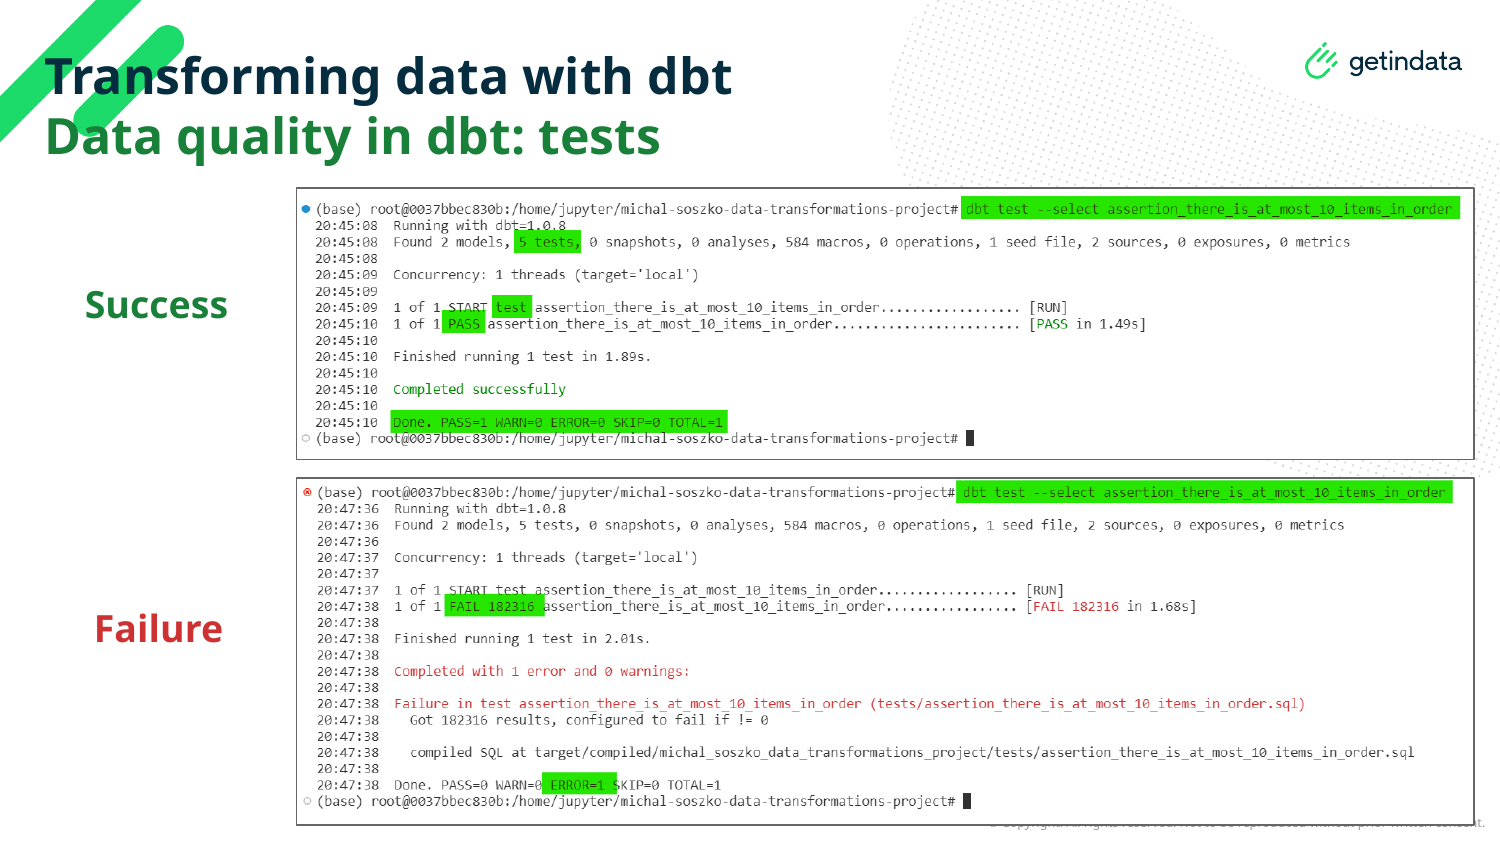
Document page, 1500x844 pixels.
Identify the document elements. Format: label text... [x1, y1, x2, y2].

text_box Success [69, 266, 279, 341]
picture [0, 0, 184, 207]
title Transforming data with dbt Data quality in dbt: tests [29, 29, 1324, 164]
text_box Failure [78, 590, 288, 666]
picture [296, 478, 1474, 825]
picture [873, 0, 1500, 520]
picture [296, 188, 1474, 459]
